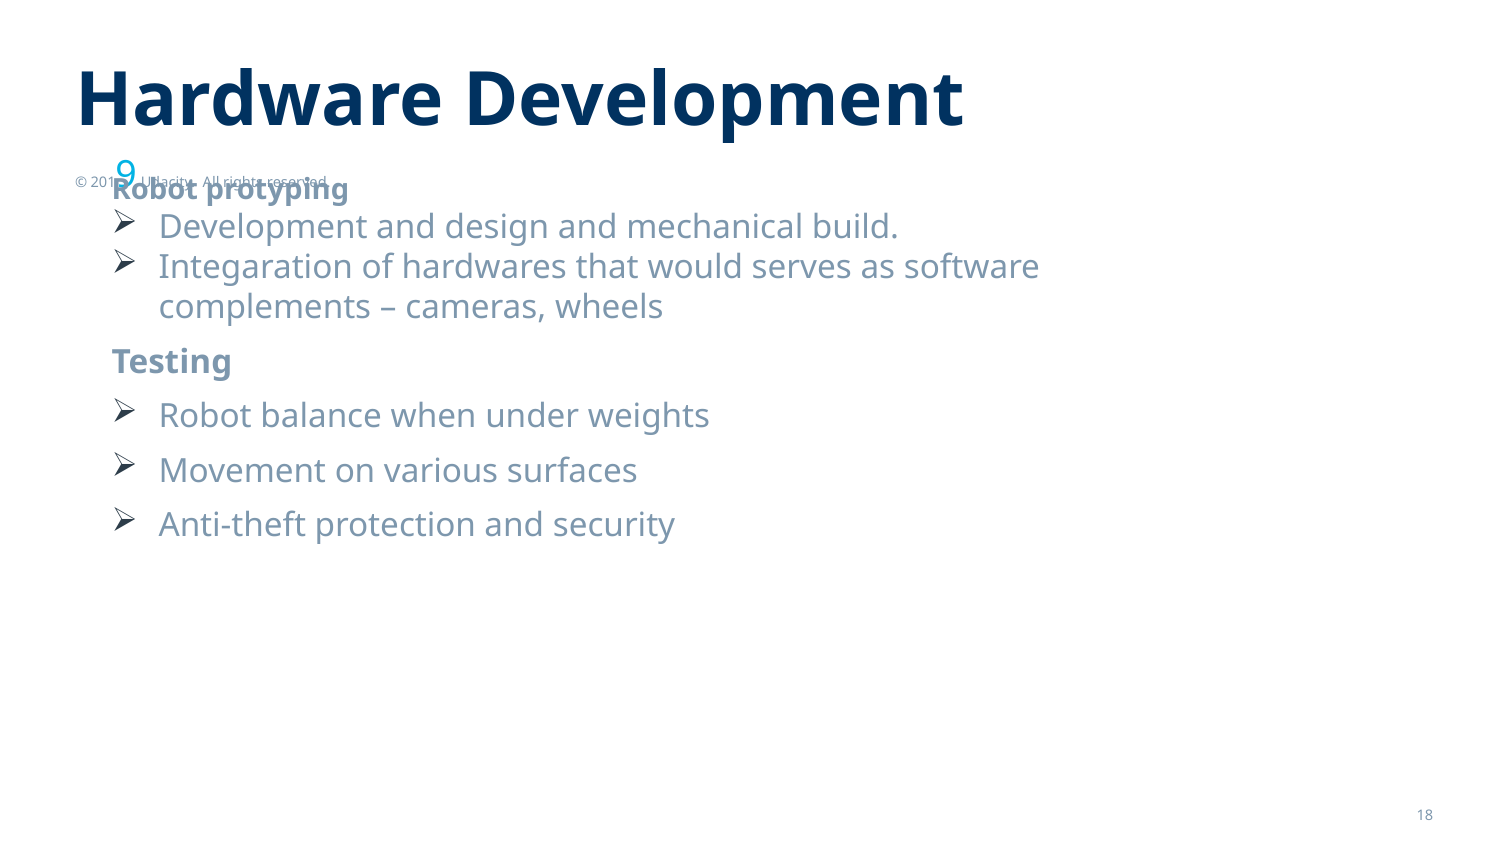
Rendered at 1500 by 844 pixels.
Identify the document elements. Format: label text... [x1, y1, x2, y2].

title Hardware Development [75, 50, 1425, 148]
slide_number 18 [1416, 806, 1434, 826]
list © 2019 Udacity. All rights reserved. [75, 150, 1425, 201]
list Robot protyping Development and design and mechanical build. Integaration of hardwares that would serves as software complements – cameras, wheels Testing Robot balance when under weights Movement on various surfaces Anti-theft protection and security [111, 252, 1253, 630]
